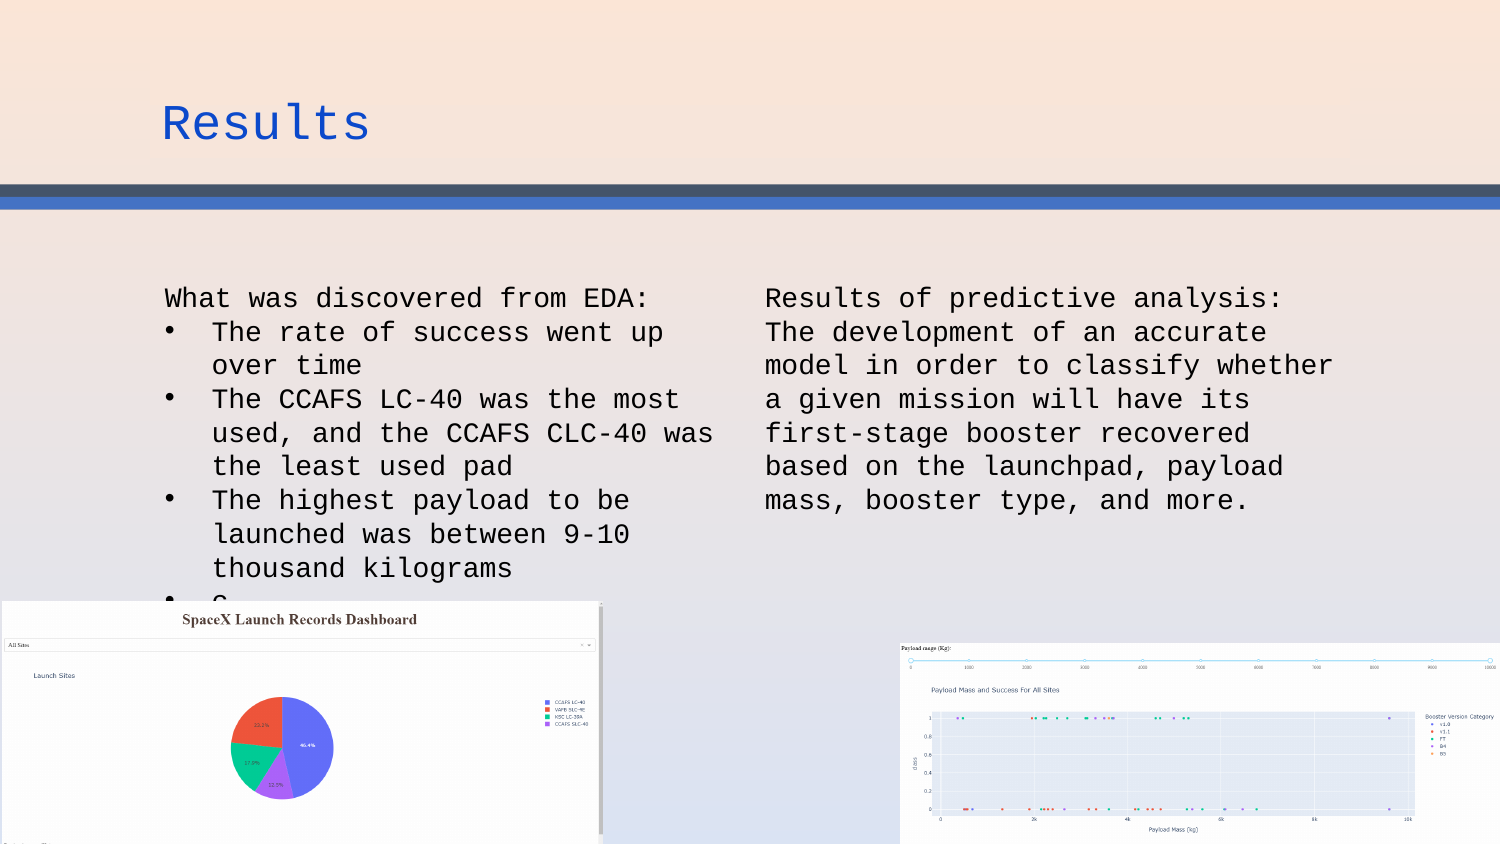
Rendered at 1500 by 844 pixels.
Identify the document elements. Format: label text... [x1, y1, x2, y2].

text_box [0, 183, 1500, 196]
text_box What was discovered from EDA: The rate of success went up over time The CCAFS LC-40 was the most used, and the CCAFS CLC-40 was the least used pad The highest payload to be launched was between 9-10 thousand kilograms c [149, 271, 750, 624]
picture [1, 601, 603, 844]
text_box Results of predictive analysis: The development of an accurate model in order to classify whether a given mission will have its first-stage booster recovered based on the launchpad, payload mass, booster type, and more. [749, 271, 1350, 523]
text_box Results [149, 62, 1350, 183]
text_box [0, 196, 1500, 210]
picture [899, 643, 1500, 844]
